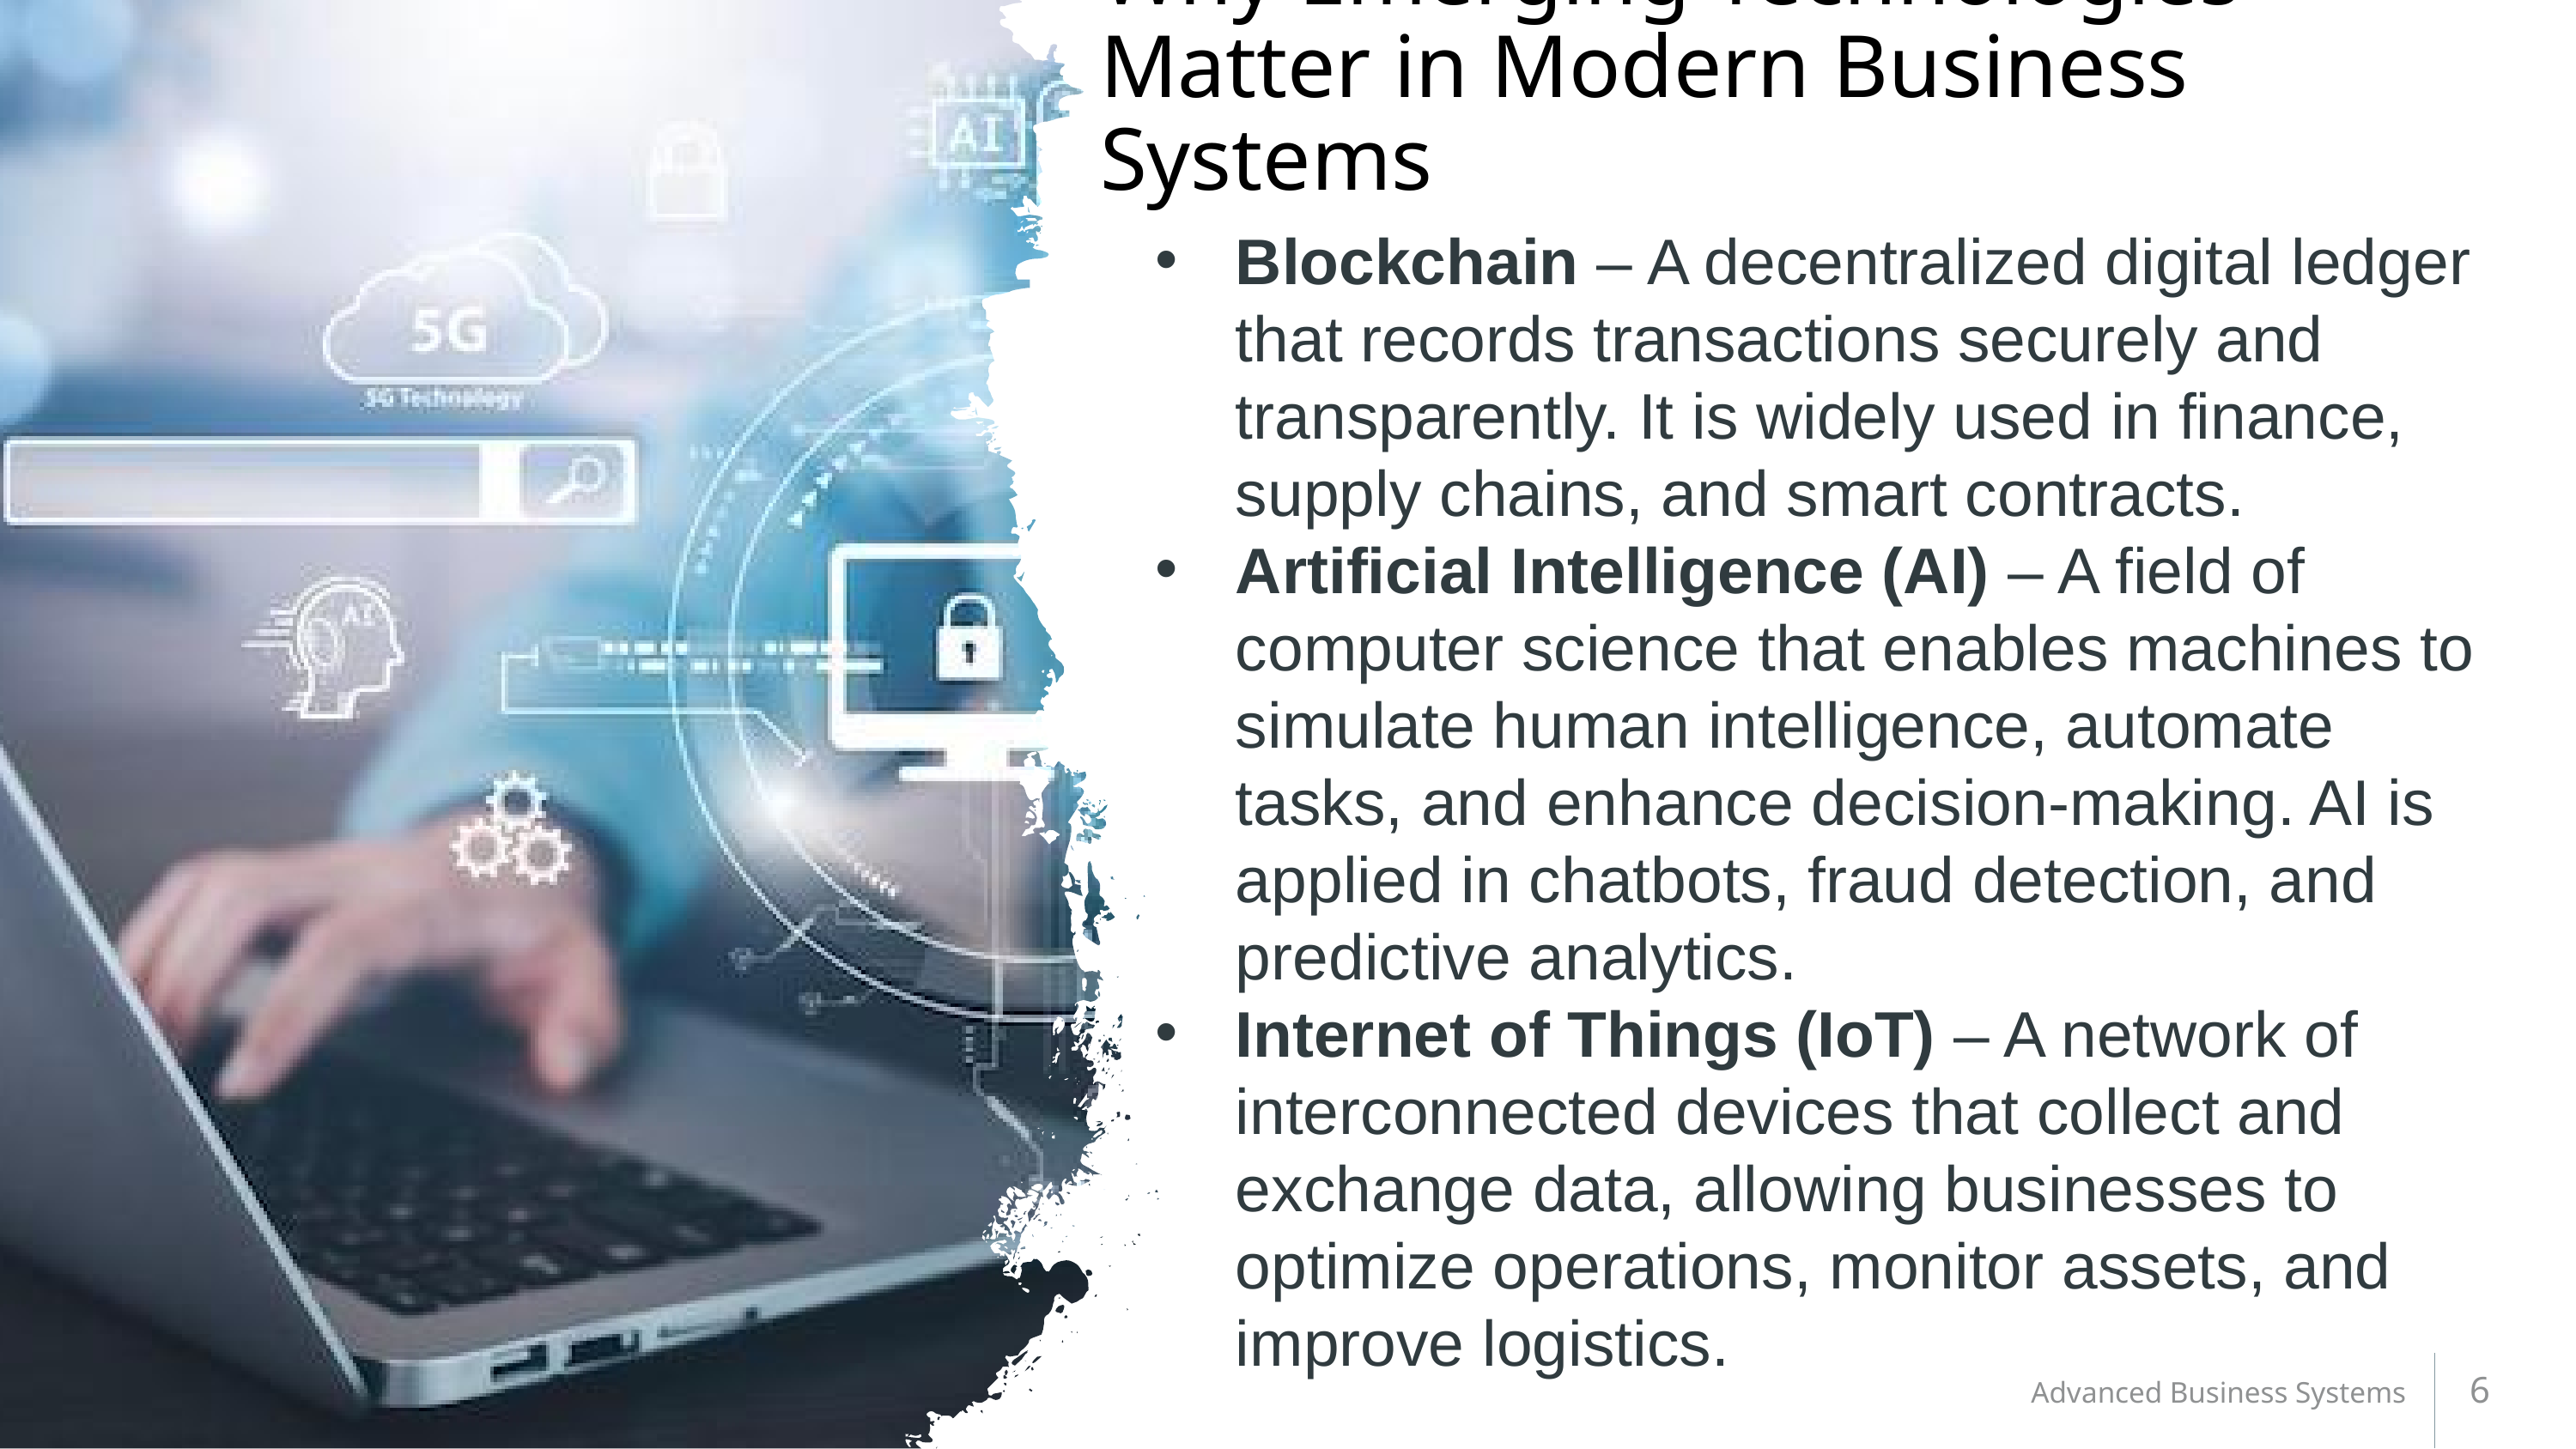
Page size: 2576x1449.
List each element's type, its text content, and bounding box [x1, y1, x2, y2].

title Why Emerging Technologies Matter in Modern Business Systems [1159, 88, 2535, 215]
picture [0, 0, 1159, 1449]
footer Advanced Business Systems [1550, 1386, 2420, 1430]
slide_number 6 [2434, 1353, 2525, 1430]
list Blockchain – A decentralized digital ledger that records transactions securely and transparently. It is widely used in finance, supply chains, and smart contracts. Artificial Intelligence (AI) – A field of computer science that enables machines to simulate human intelligence, automate tasks, and enhance decision-making. AI is applied in chatbots, fraud detection, and predictive analytics. Internet of Things (IoT) – A network of interconnected devices that collect and exchange data, allowing businesses to optimize operations, monitor assets, and improve logistics. [1159, 214, 2495, 1386]
